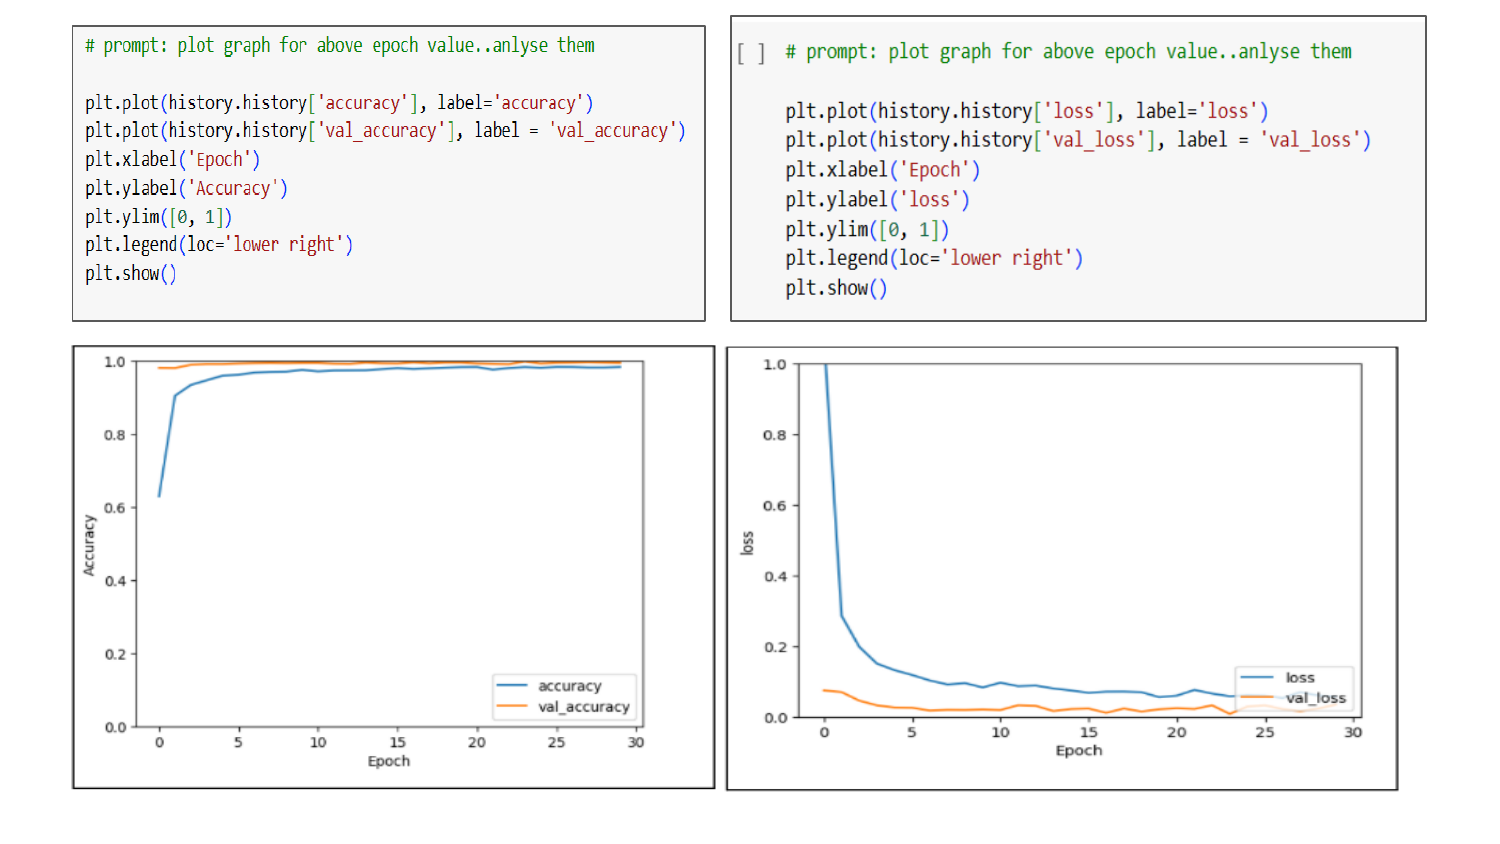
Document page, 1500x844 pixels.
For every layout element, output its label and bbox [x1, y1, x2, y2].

picture [41, 334, 1427, 807]
picture [731, 16, 1426, 321]
picture [73, 26, 705, 321]
